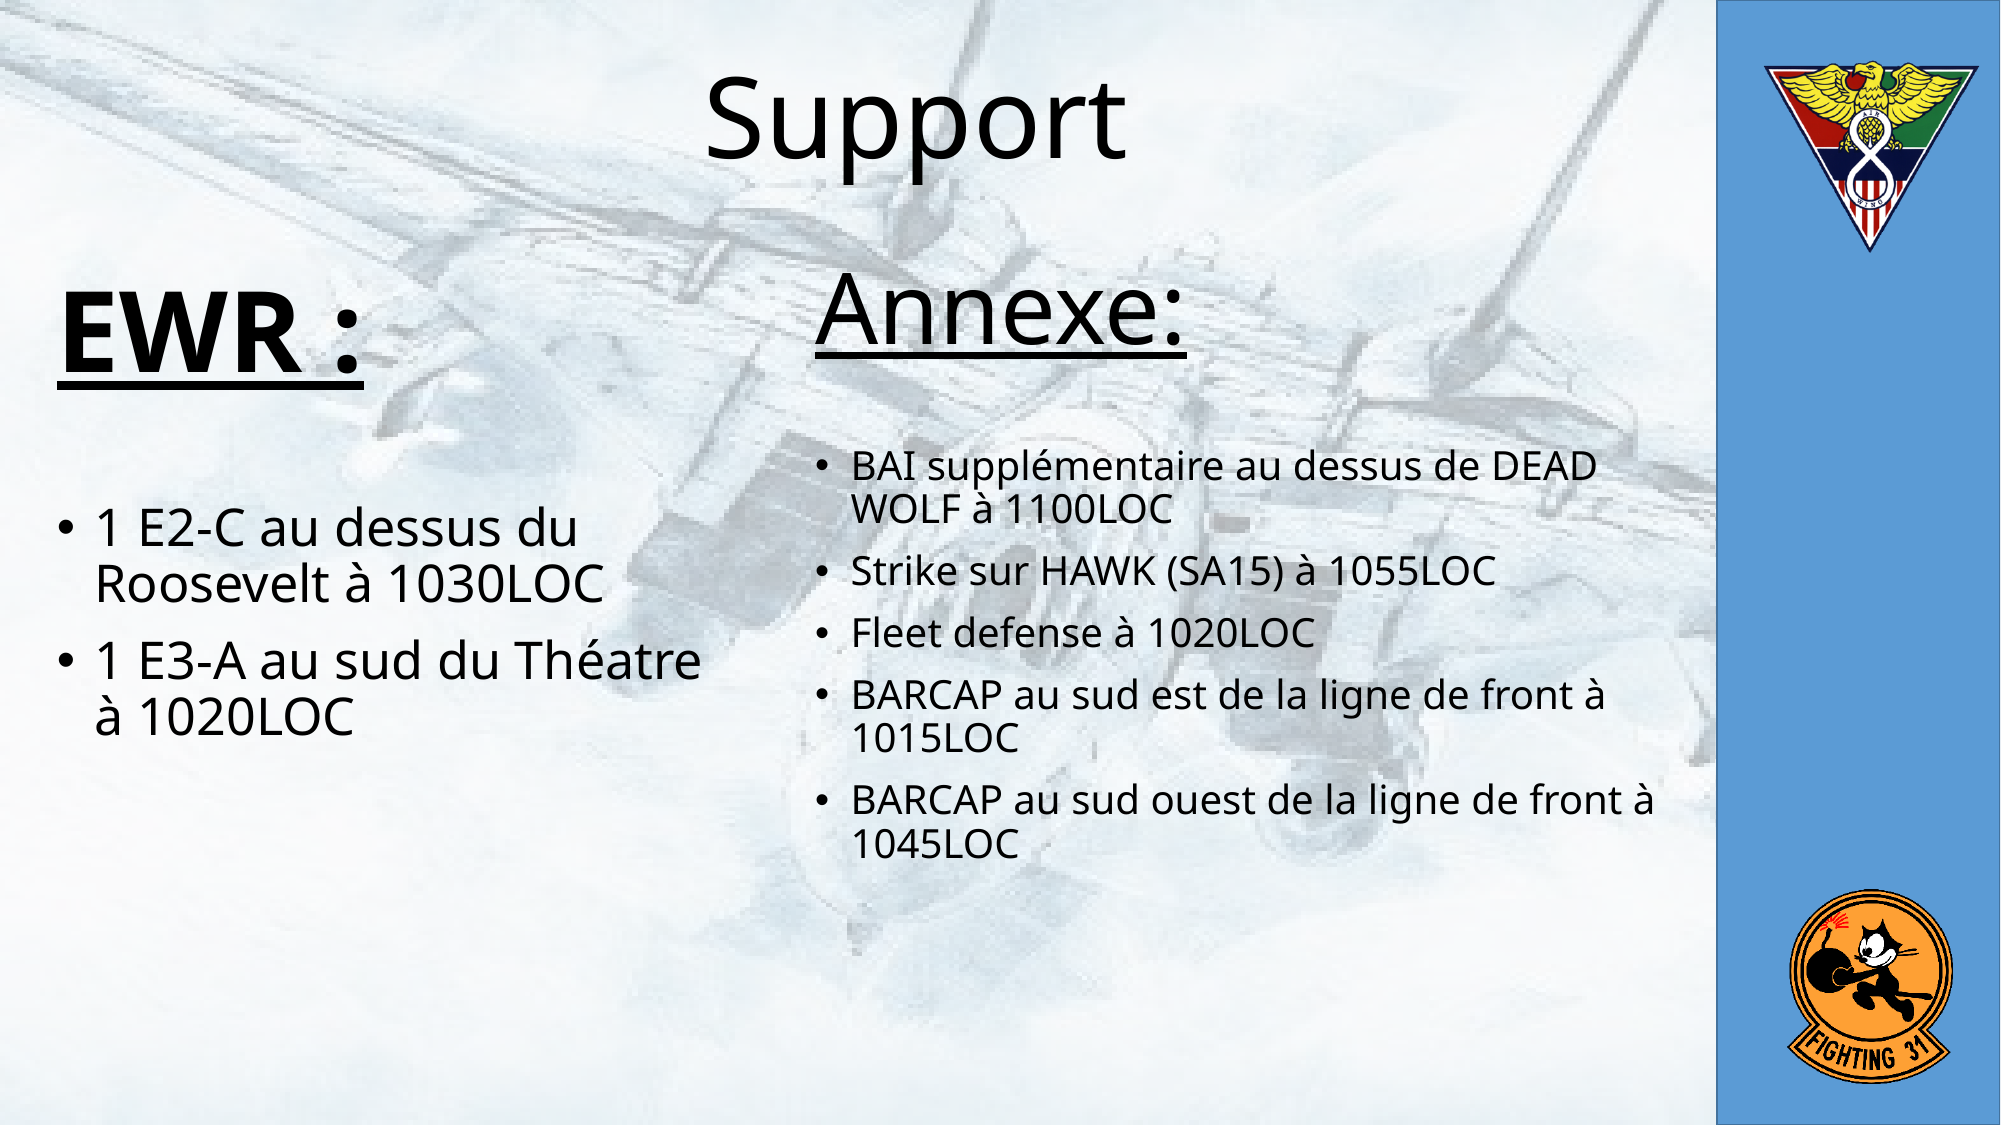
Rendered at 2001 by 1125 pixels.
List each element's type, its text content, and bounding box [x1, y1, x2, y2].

picture [1787, 889, 1953, 1084]
text_box EWR : 1 E2-C au dessus du Roosevelt à 1030LOC 1 E3-A au sud du Théatre à 1020LOC [41, 268, 749, 1015]
text_box Annexe: BAI supplémentaire au dessus de DEAD WOLF à 1100LOC Strike sur HAWK (SA15) à 1055LOC Fleet defense à 1020LOC BARCAP au sud est de la ligne de front à 1015LOC BARCAP au sud ouest de la ligne de front à 1045LOC [799, 251, 1701, 877]
title Support [131, 12, 1701, 231]
picture [1750, 48, 1990, 267]
